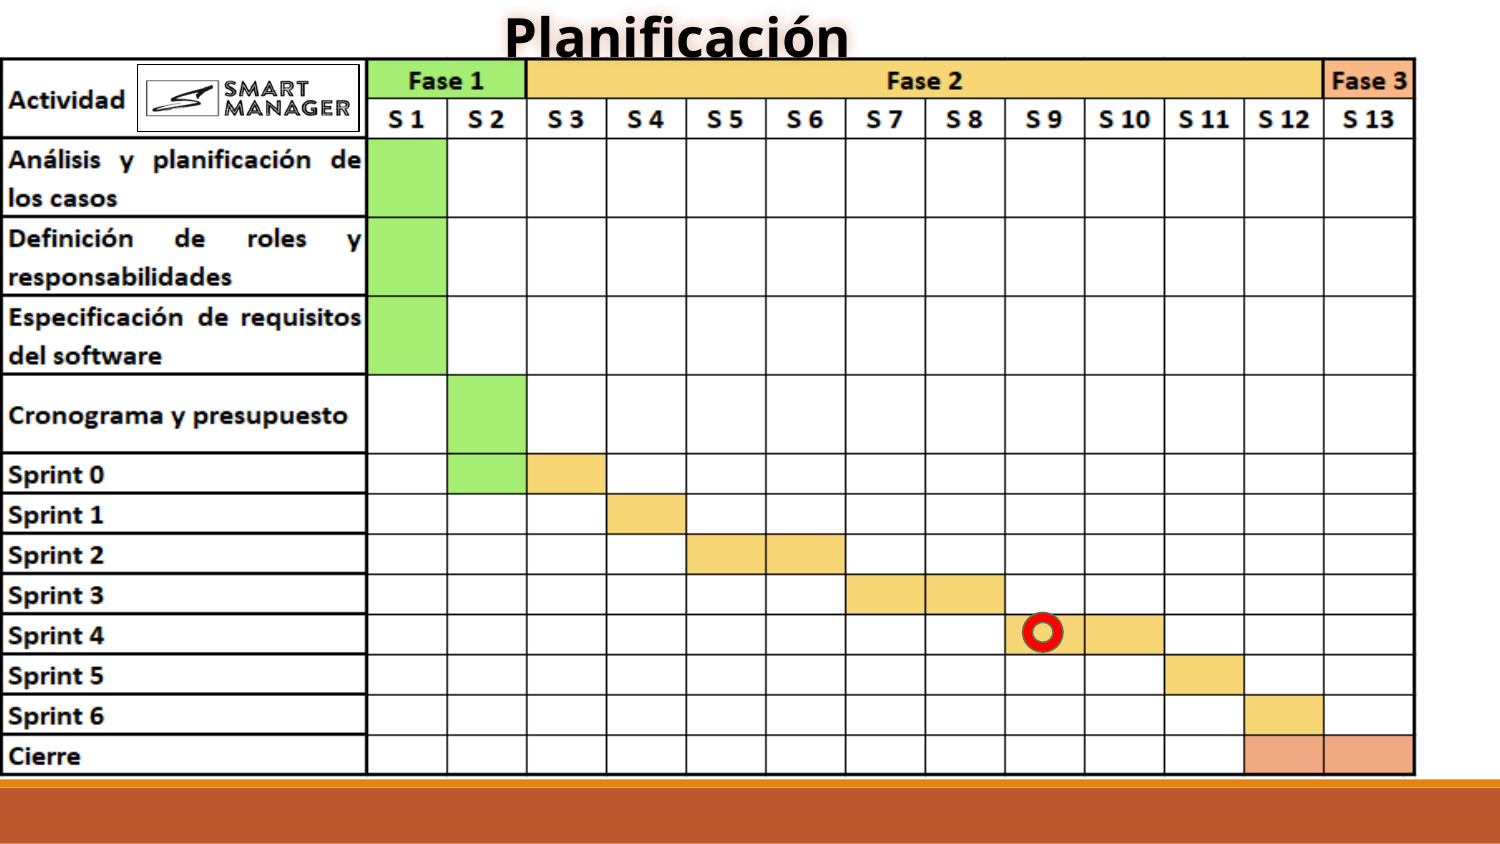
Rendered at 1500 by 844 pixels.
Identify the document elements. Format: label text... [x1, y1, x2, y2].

picture [0, 56, 1418, 778]
text_box Planificación [444, 15, 911, 55]
